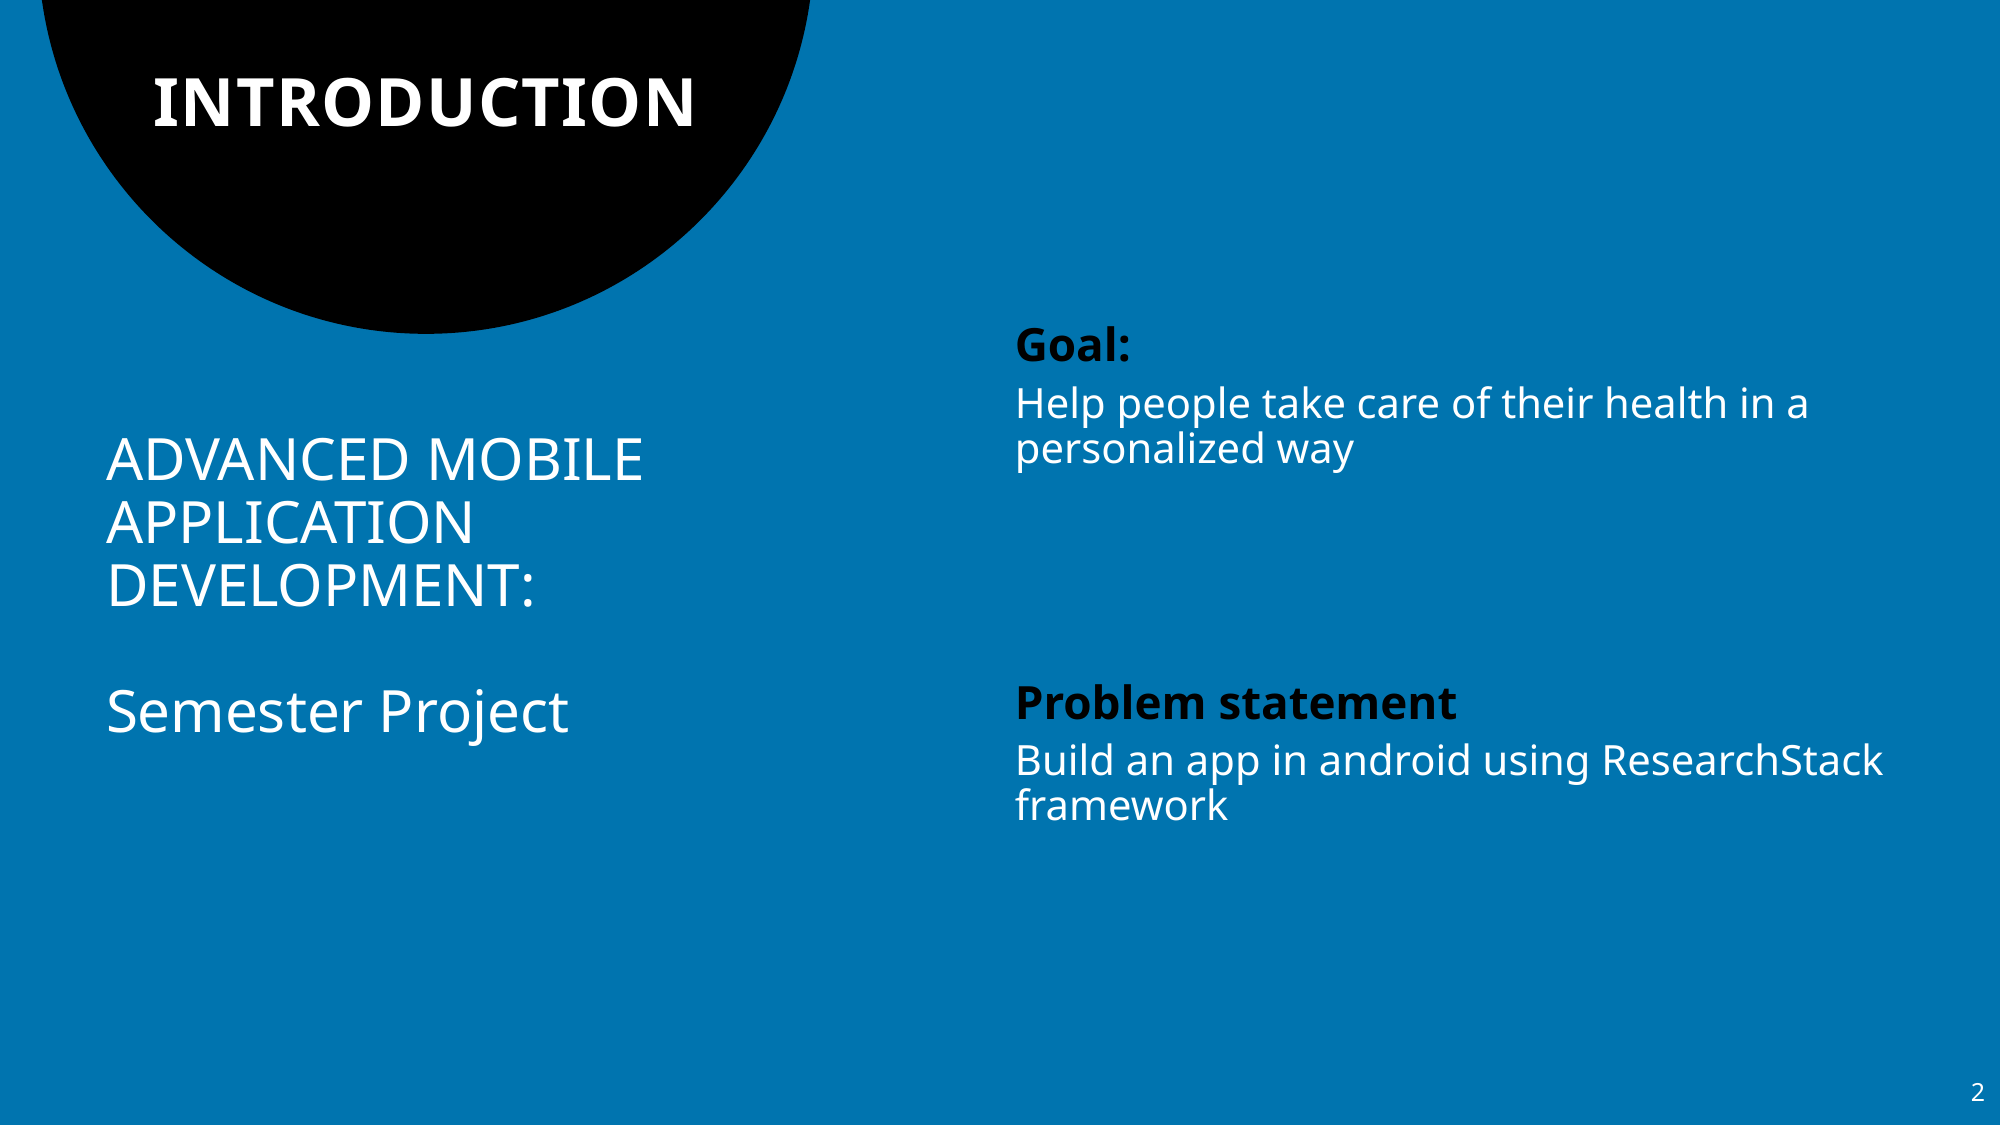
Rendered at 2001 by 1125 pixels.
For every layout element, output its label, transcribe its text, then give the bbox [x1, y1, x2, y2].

text_box [761, 0, 812, 144]
text_box [94, 150, 758, 335]
title INTRODUCTION [91, 0, 761, 150]
list Problem statement Build an app in android using ResearchStack framework [999, 672, 1931, 840]
list Goal: Help people take care of their health in a personalized way [999, 314, 1931, 482]
slide_number 2 [1914, 1063, 2000, 1124]
list ADVANCED MOBILE APPLICATION DEVELOPMENT: Semester Project [91, 422, 925, 756]
text_box [40, 0, 91, 144]
